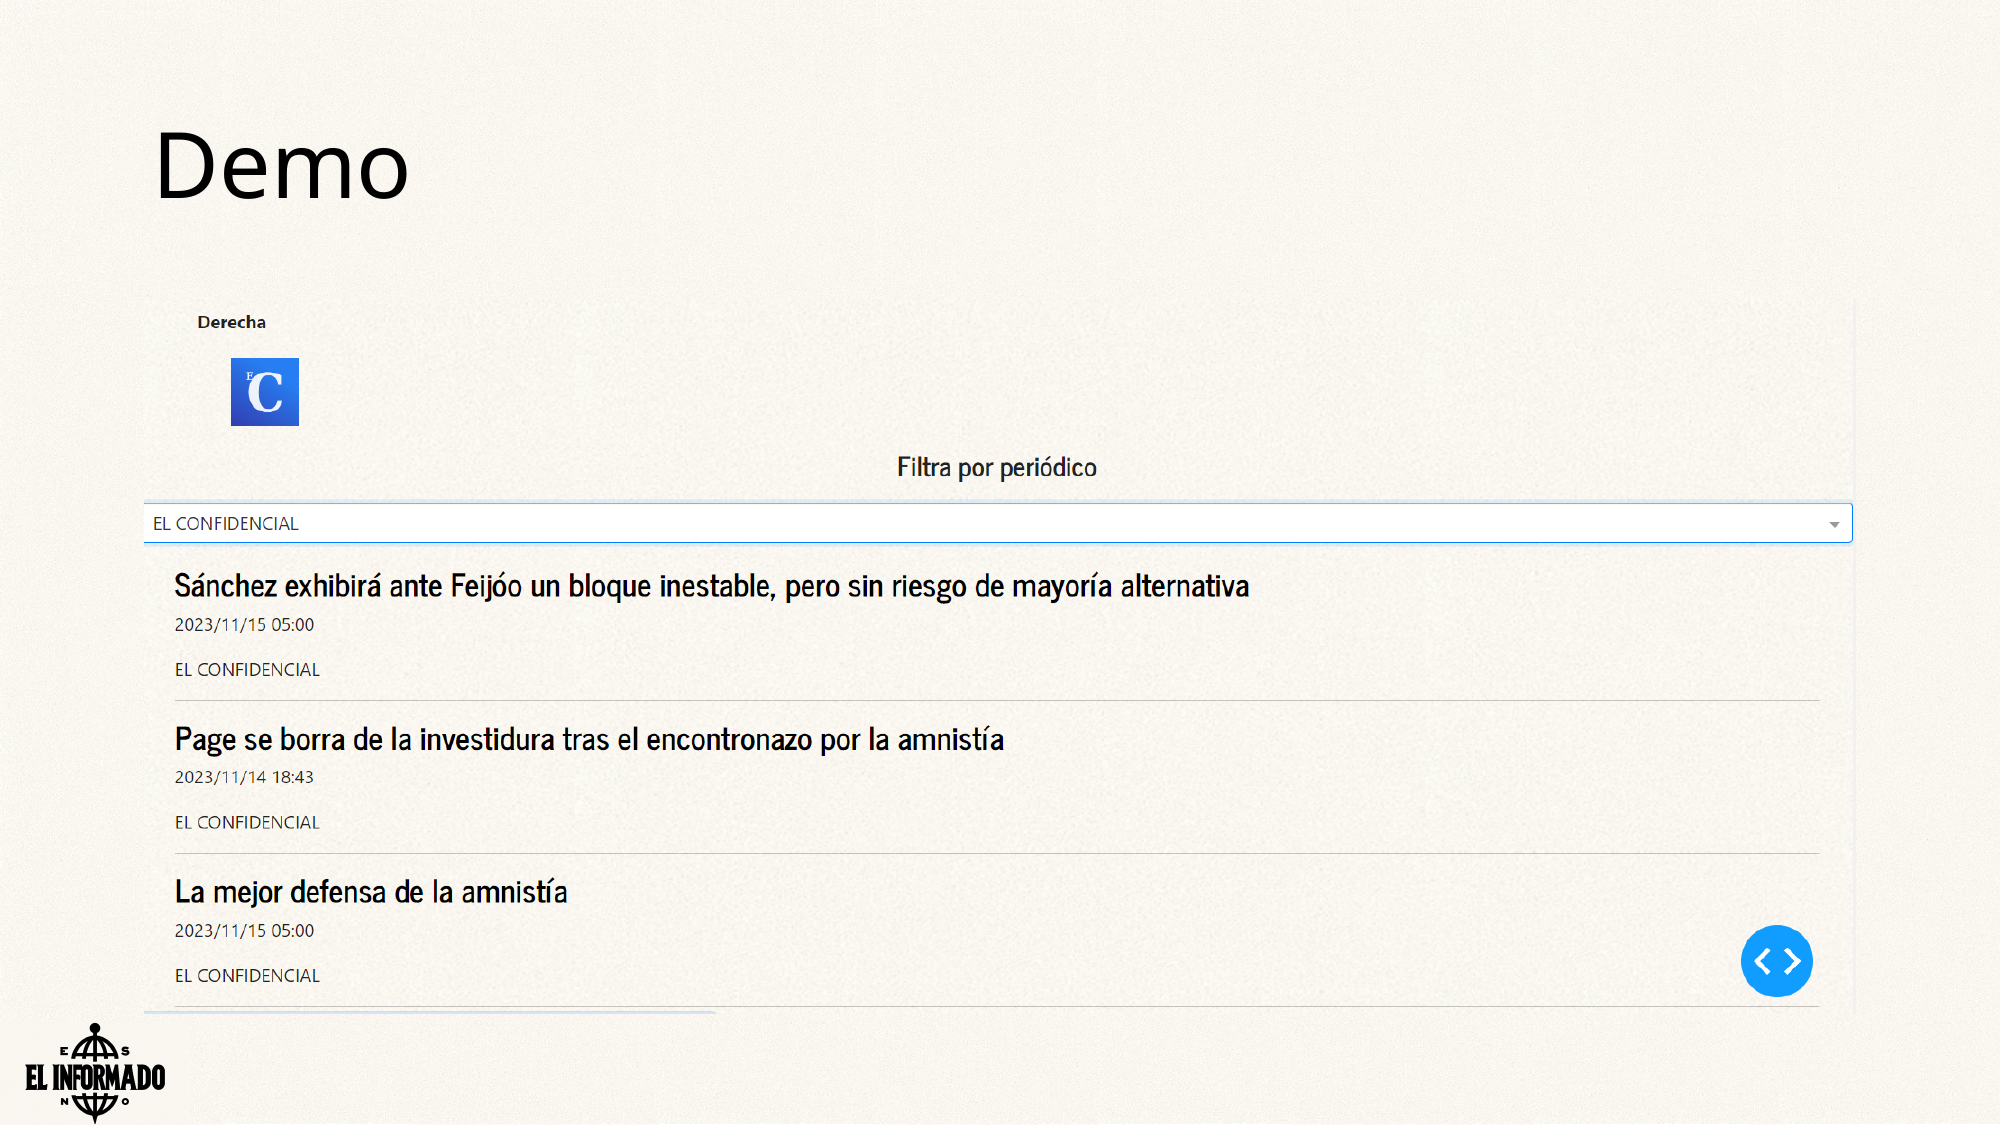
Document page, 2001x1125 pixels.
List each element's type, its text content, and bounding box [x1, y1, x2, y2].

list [144, 299, 1856, 1014]
picture [0, 0, 2000, 1125]
title Demo [137, 59, 1863, 278]
